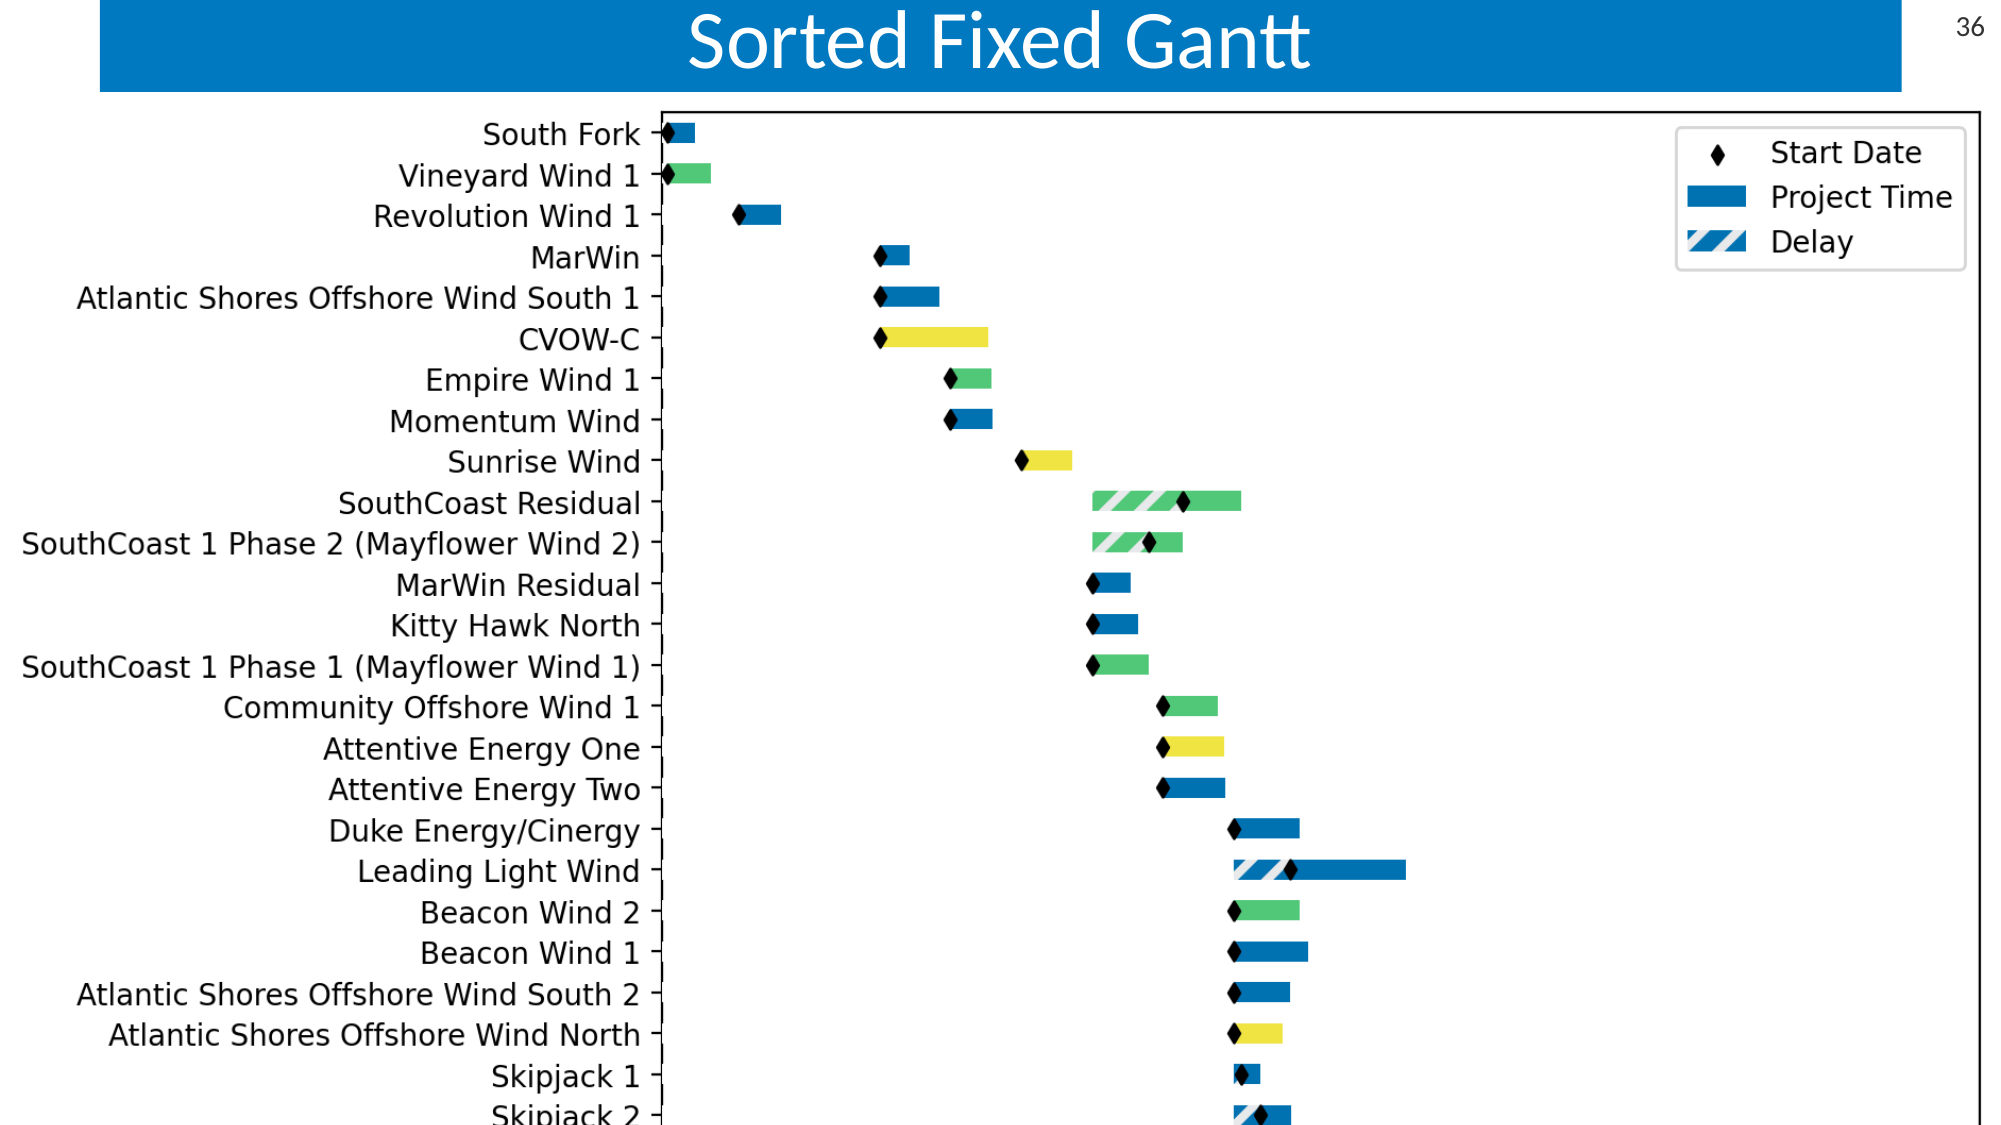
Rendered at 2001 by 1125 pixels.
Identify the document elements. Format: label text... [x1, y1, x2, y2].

title Sorted Fixed Gantt [99, 0, 1902, 90]
picture [0, 92, 2000, 1125]
